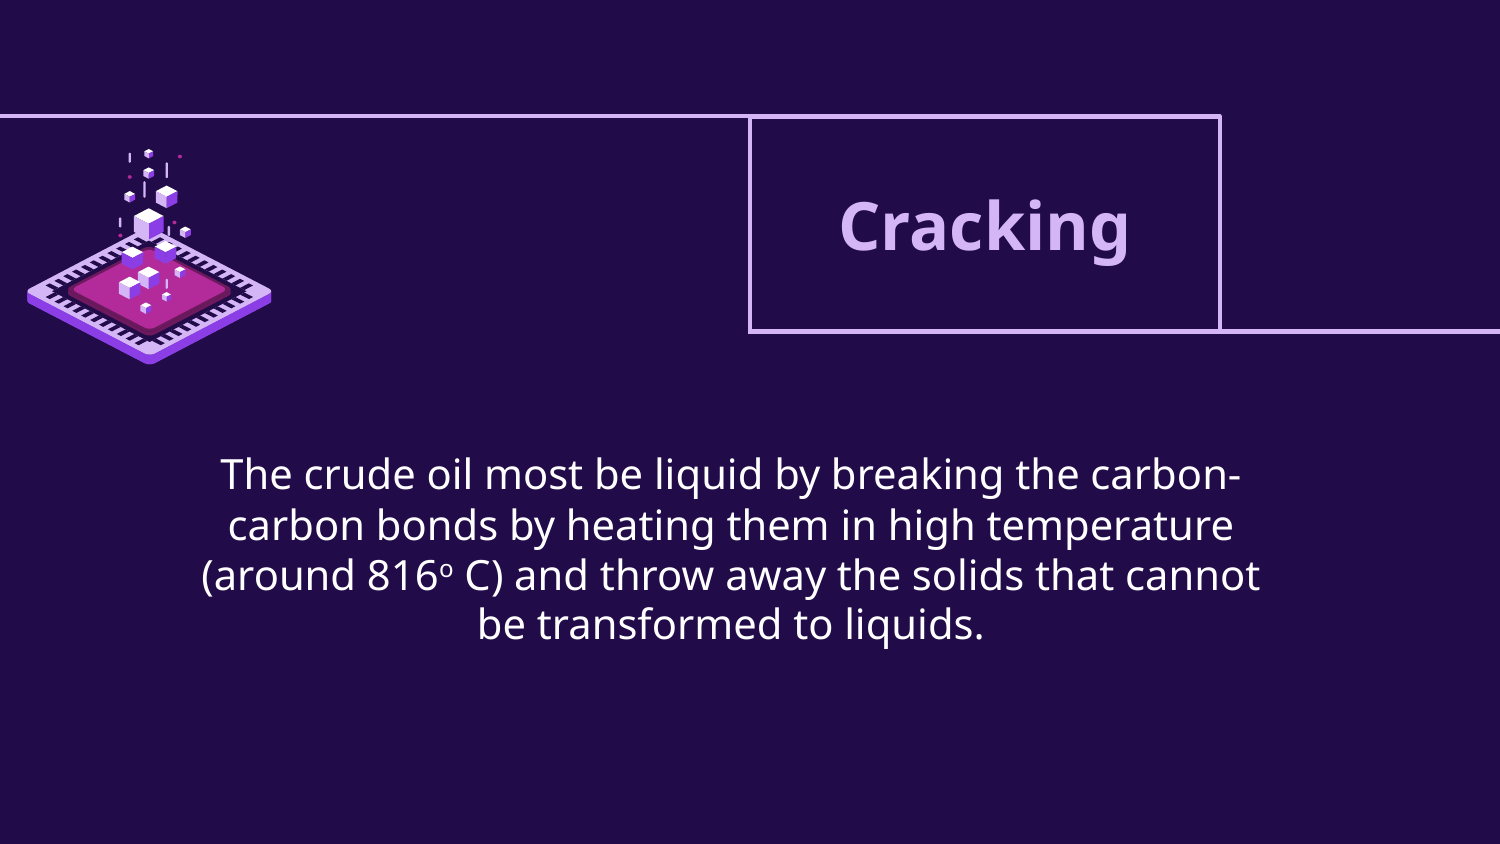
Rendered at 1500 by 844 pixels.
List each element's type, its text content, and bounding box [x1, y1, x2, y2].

subtitle The crude oil most be liquid by breaking the carbon-carbon bonds by heating them in high temperature (around 816o C) and throw away the solids that cannot be transformed to liquids. [157, 433, 1305, 667]
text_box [26, 148, 273, 365]
title Cracking [748, 114, 1222, 334]
